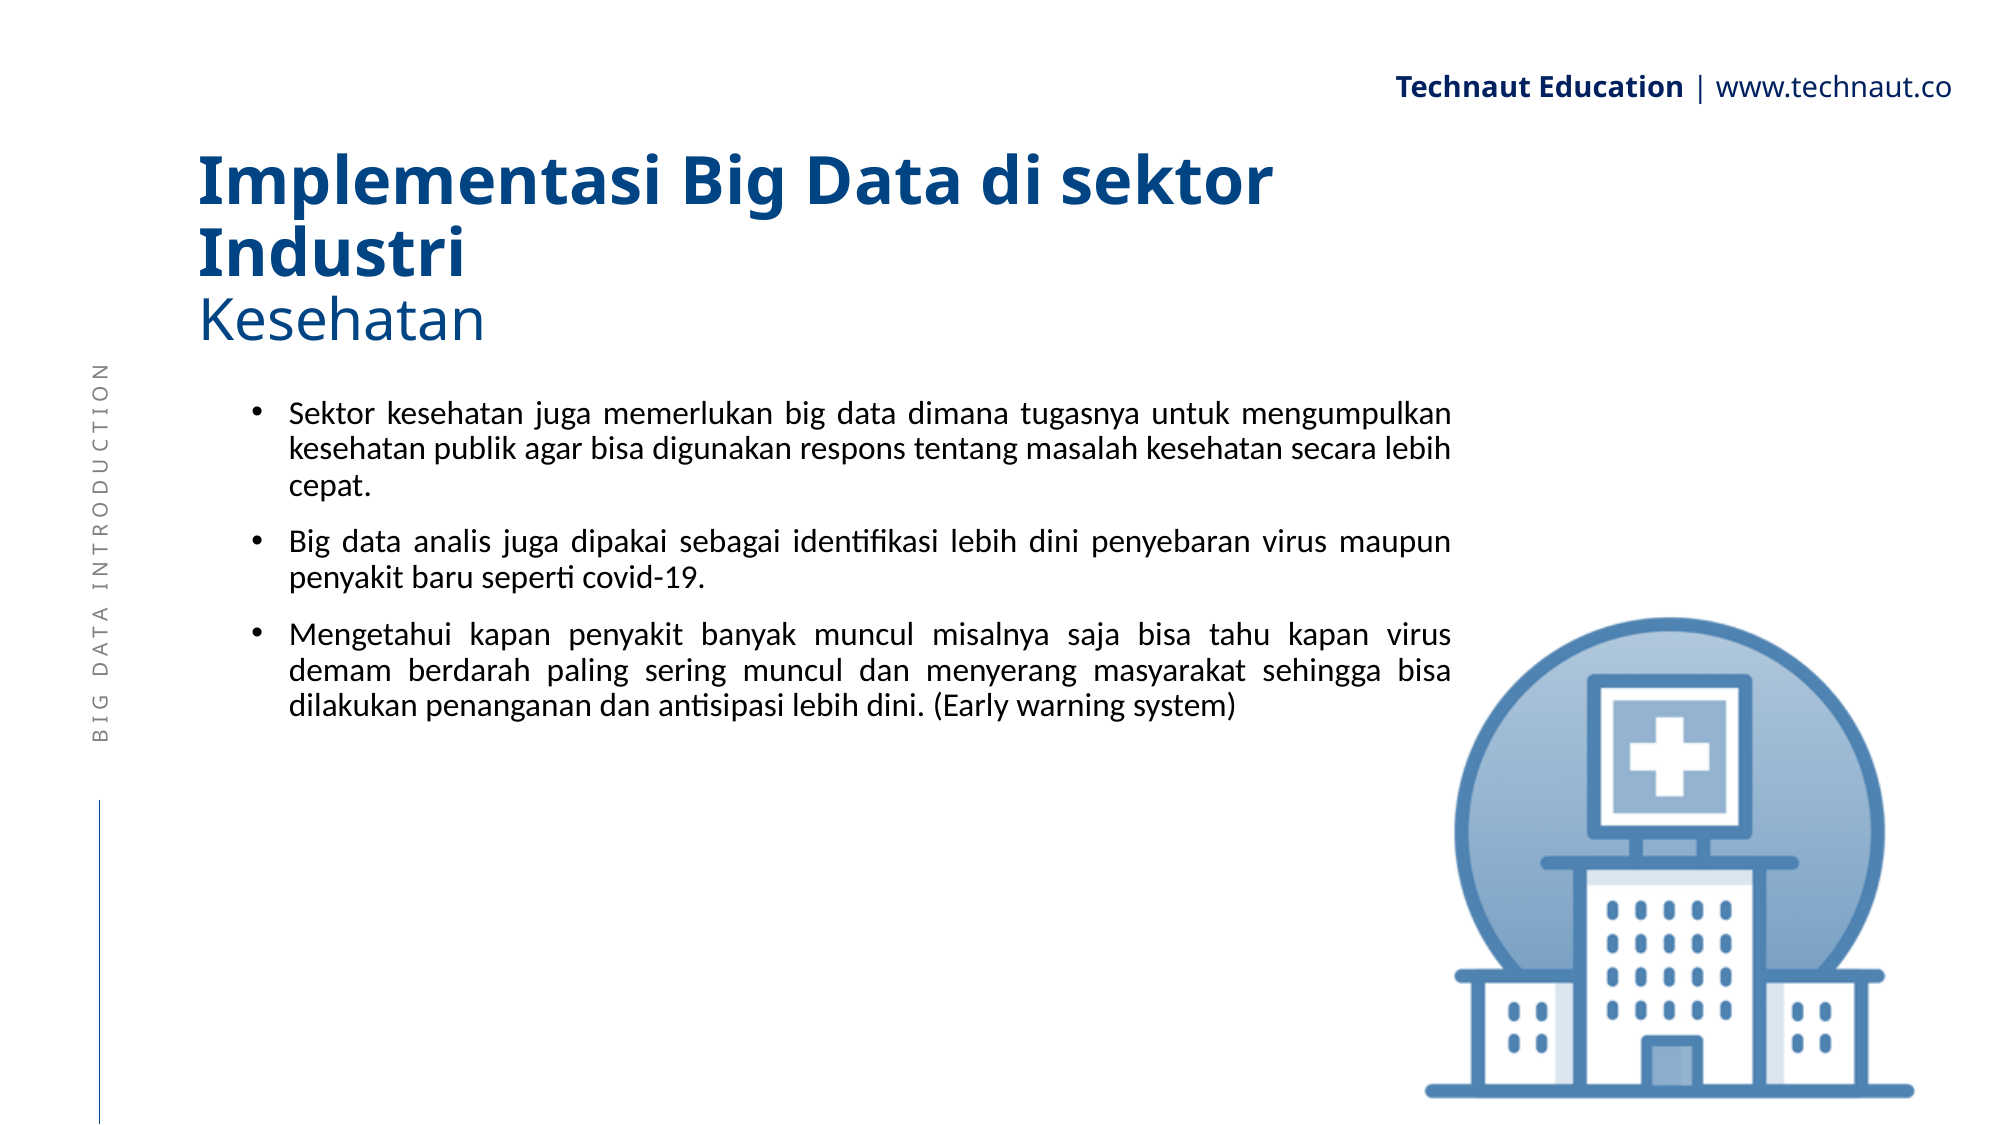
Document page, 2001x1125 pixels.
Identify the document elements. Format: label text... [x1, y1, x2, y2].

picture [1403, 591, 1937, 1125]
title Implementasi Big Data di sektor Industri Kesehatan [183, 171, 1526, 329]
text_box Technaut Education | www.technaut.co [1126, 61, 1968, 111]
text_box BIG DATA INTRODUCTION [79, 221, 120, 758]
text_box Sektor kesehatan juga memerlukan big data dimana tugasnya untuk mengumpulkan kesehatan publik agar bisa digunakan respons tentang masalah kesehatan secara lebih cepat. Big data analis juga dipakai sebagai identifikasi lebih dini penyebaran virus maupun penyakit baru seperti covid-19. Mengetahui kapan penyakit banyak muncul misalnya saja bisa tahu kapan virus demam berdarah paling sering muncul dan menyerang masyarakat sehingga bisa dilakukan penanganan dan antisipasi lebih dini. (Early warning system) [236, 388, 1469, 1006]
